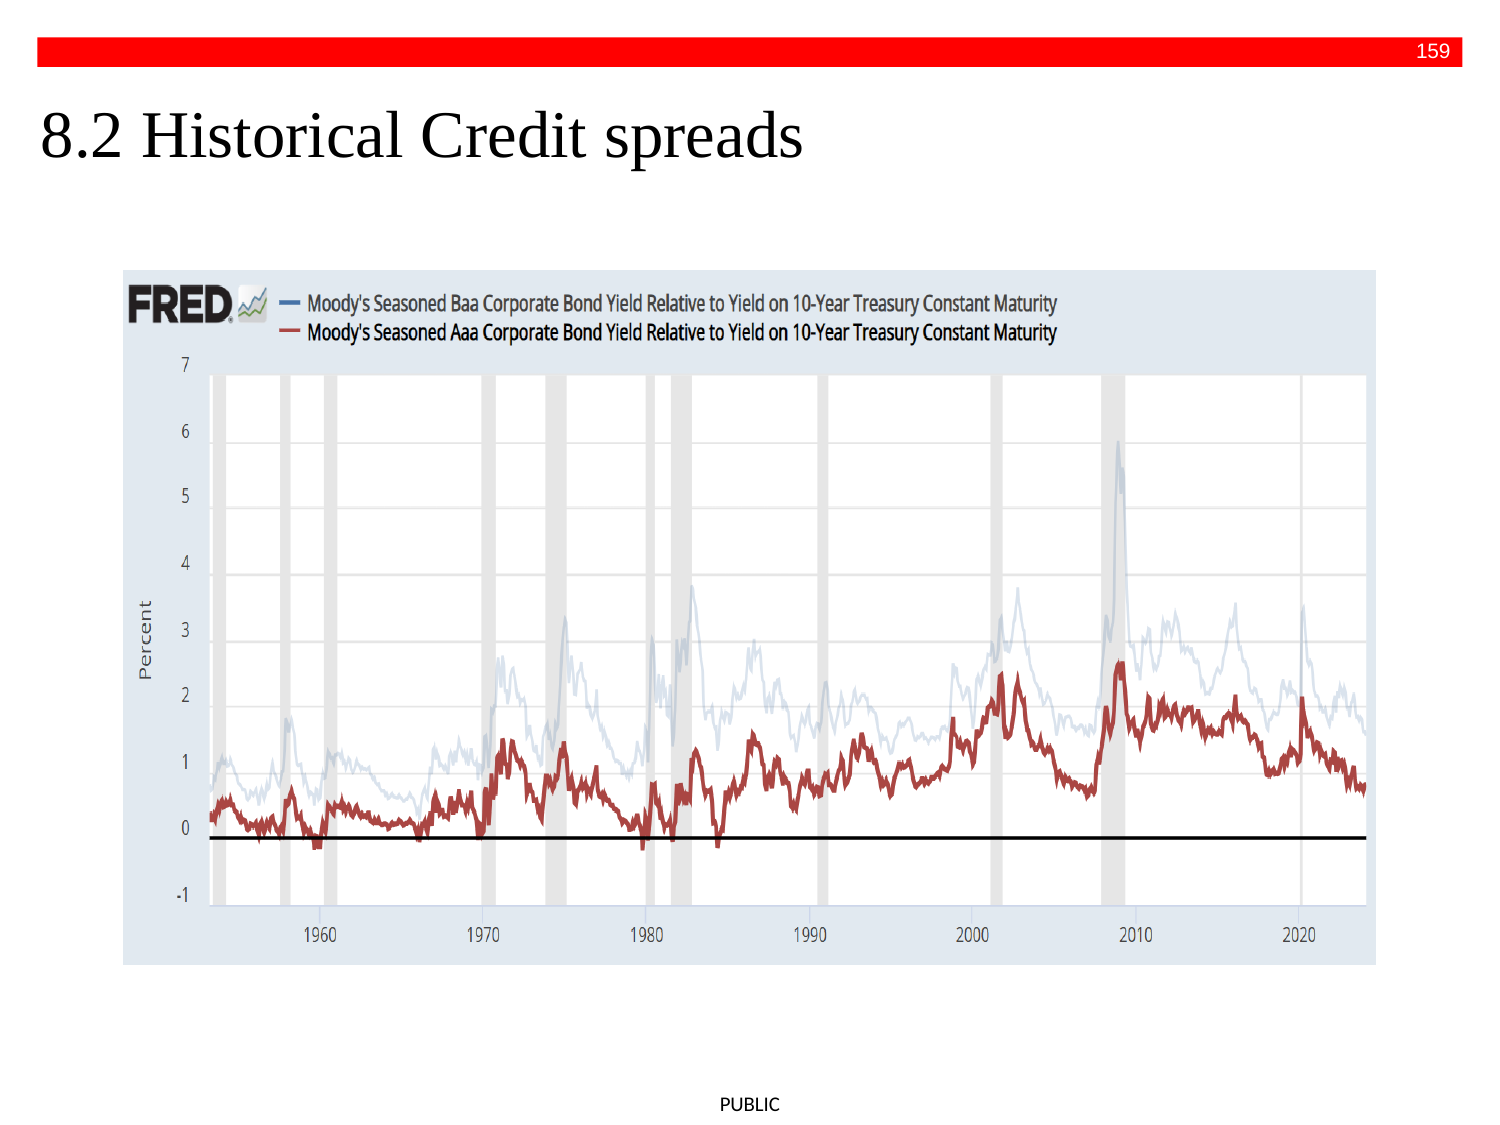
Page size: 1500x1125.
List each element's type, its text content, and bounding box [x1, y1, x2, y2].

footer [512, 1042, 988, 1103]
picture [123, 270, 1377, 965]
text_box 8.2 Historical Credit spreads [25, 83, 1500, 179]
